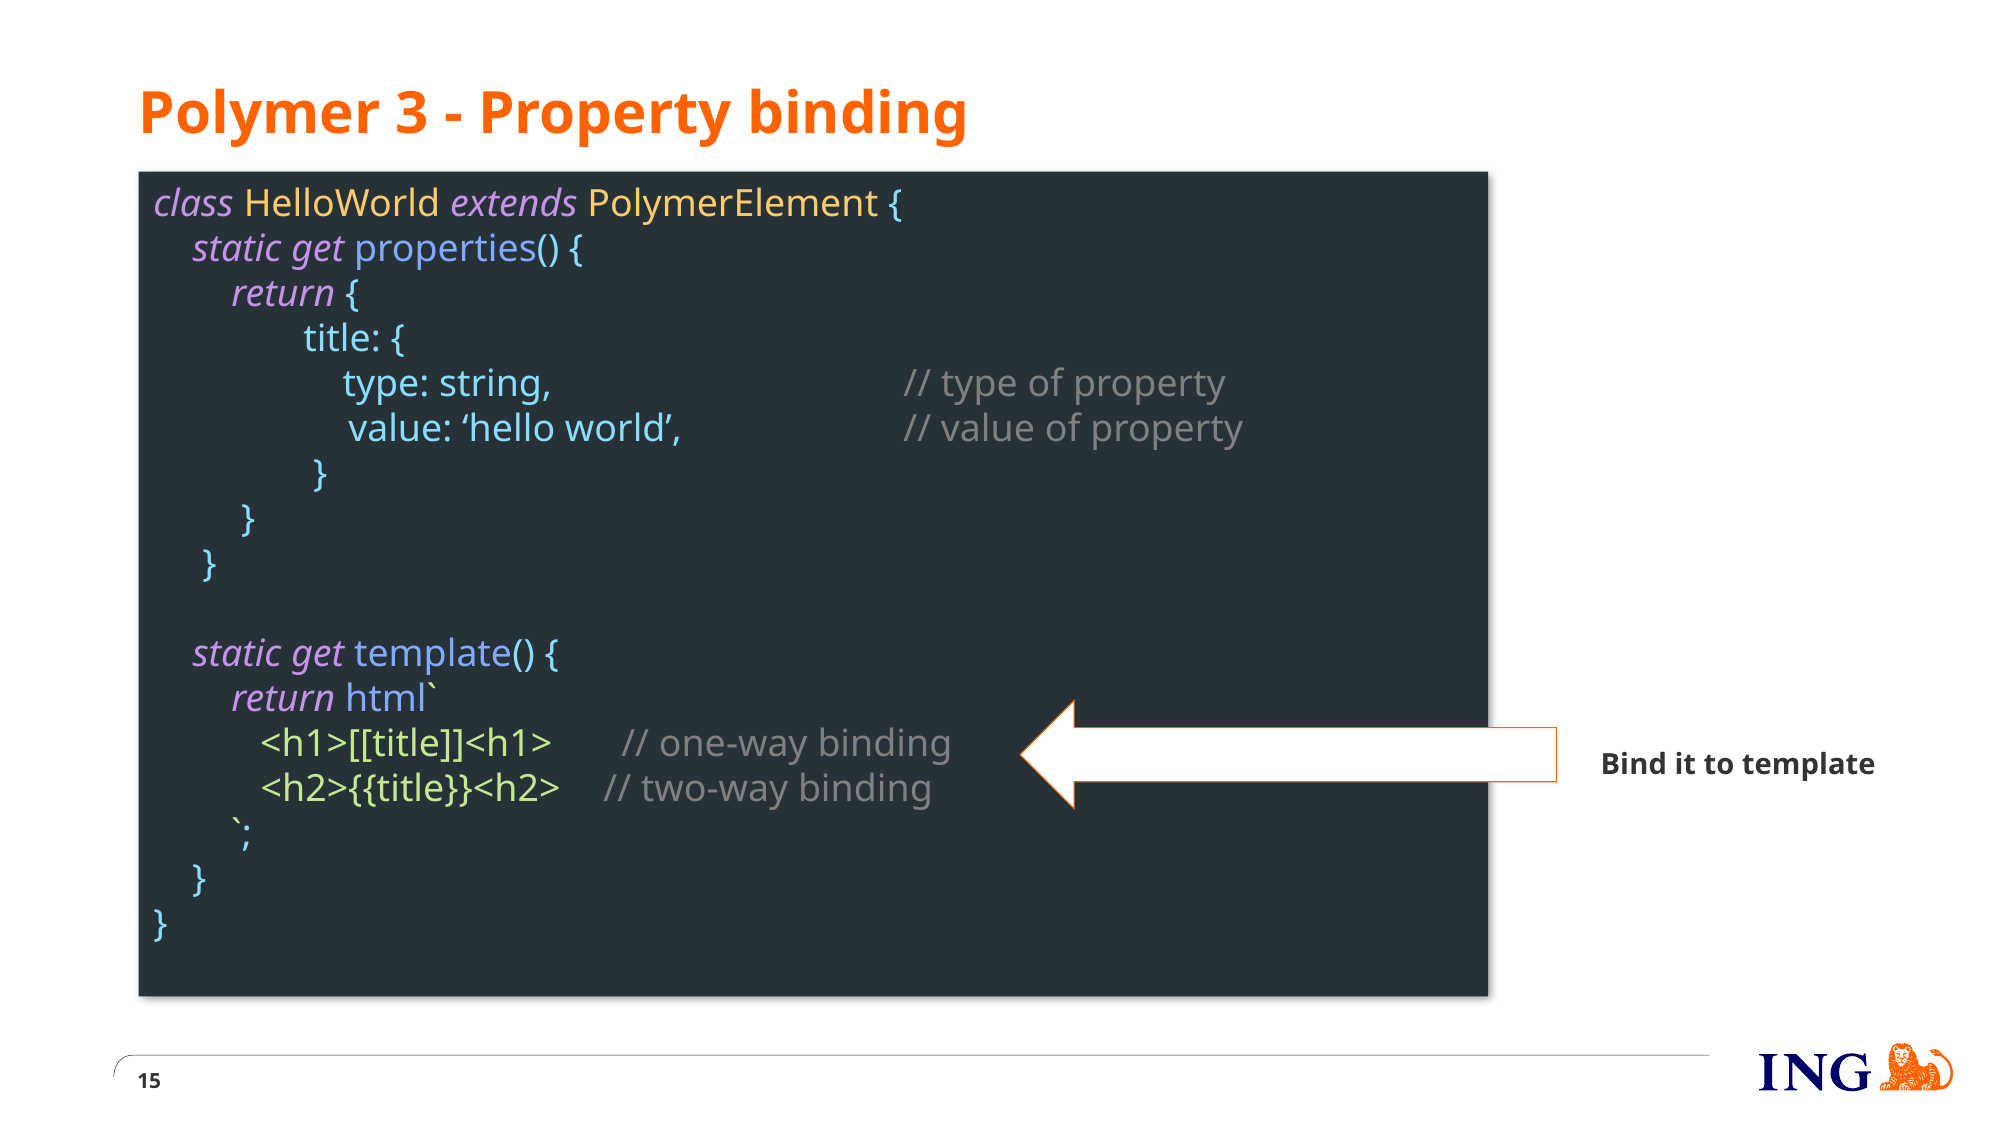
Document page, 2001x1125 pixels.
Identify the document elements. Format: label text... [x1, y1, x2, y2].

title Polymer 3 - Property binding [138, 46, 1858, 187]
text_box Bind it to template [1594, 739, 1951, 787]
text_box [1018, 697, 1558, 812]
slide_number 15 [137, 1065, 219, 1097]
text_box class HelloWorld extends PolymerElement { static get properties() { return { title: { type: string, // type of property value: ‘hello world’, // value of property } } } static get template() { return html` <h1>[[title]]<h1> // one-way binding <h2>{{title}}<h2> // two-way binding `; } } [138, 171, 1489, 997]
